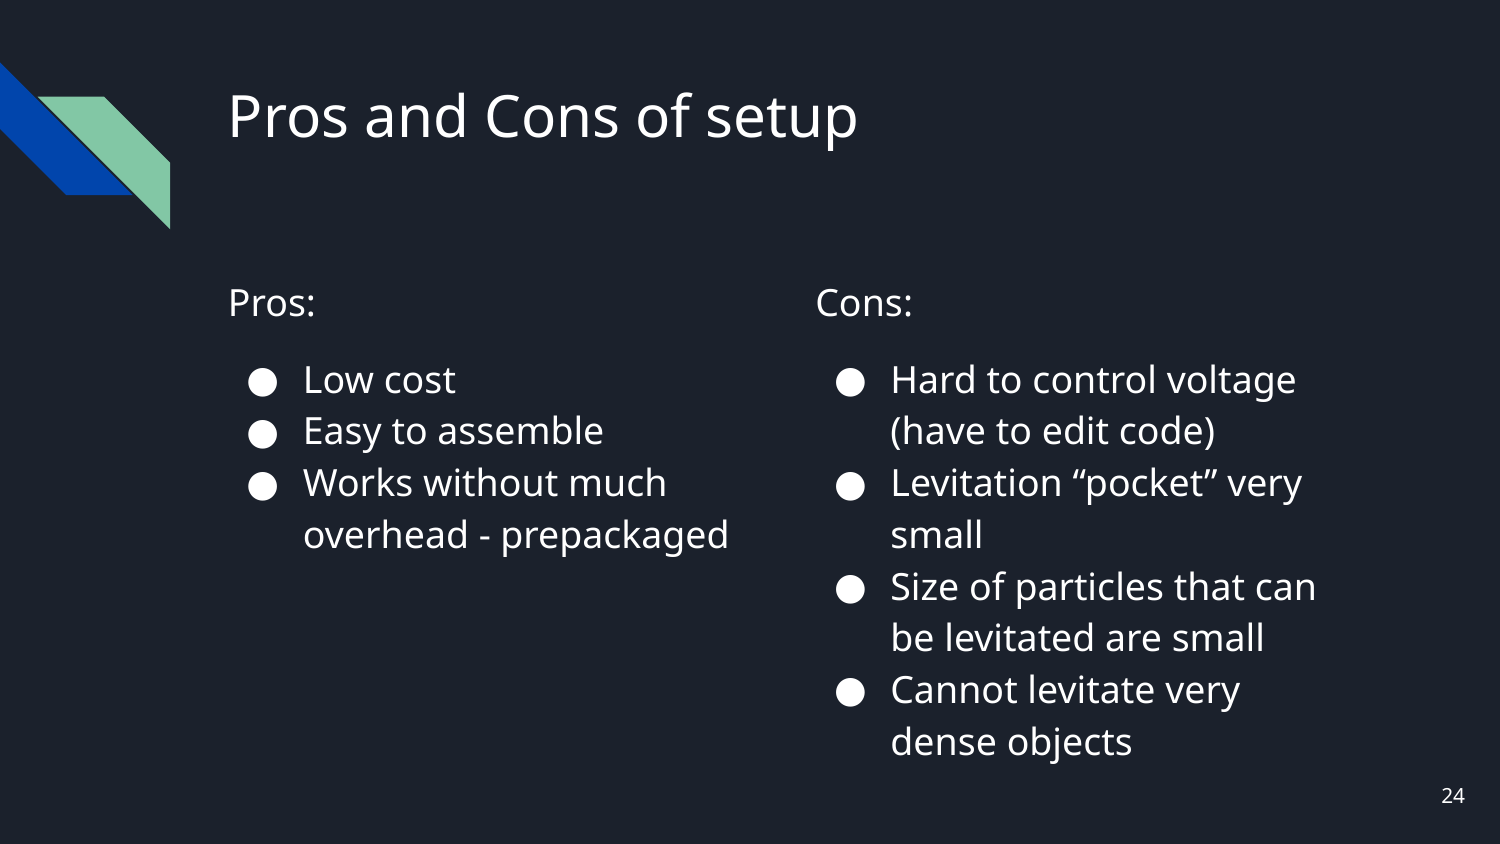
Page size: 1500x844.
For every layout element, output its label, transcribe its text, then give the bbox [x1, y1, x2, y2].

list Pros: Low cost Easy to assemble Works without much overhead - prepackaged [212, 257, 783, 735]
list Cons: Hard to control voltage (have to edit code) Levitation “pocket” very small Size of particles that can be levitated are small Cannot levitate very dense objects [800, 257, 1371, 735]
title Pros and Cons of setup [212, 64, 1368, 215]
slide_number ‹#› [1389, 764, 1480, 830]
